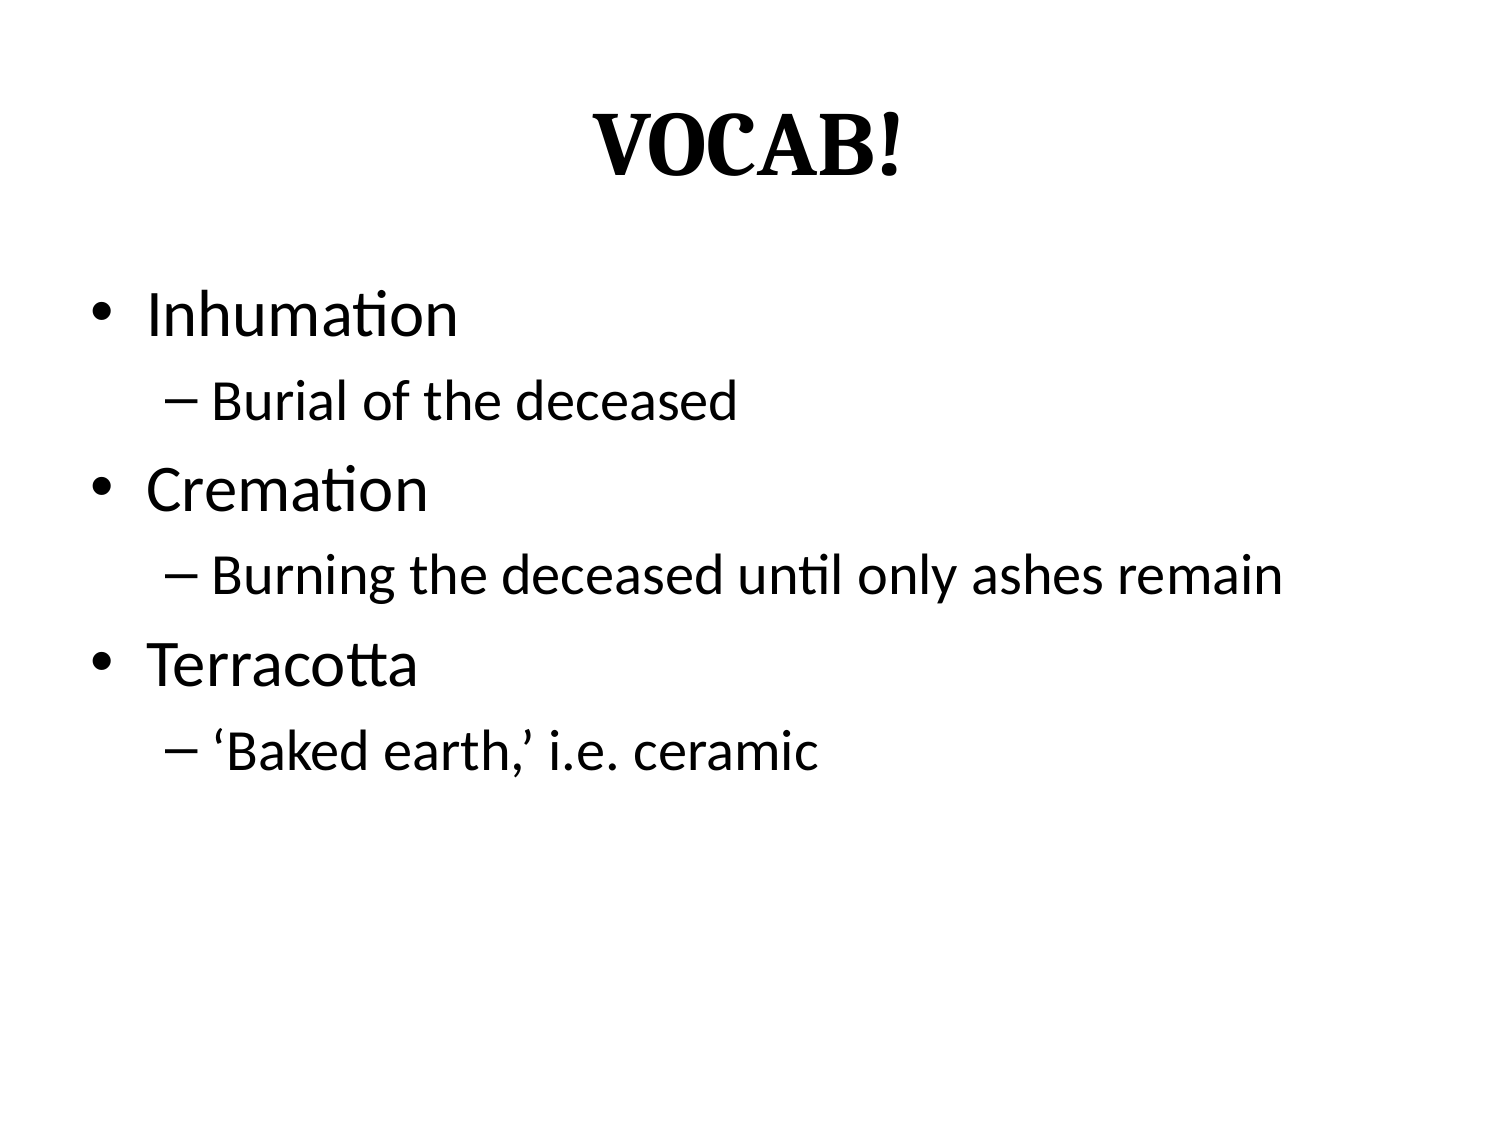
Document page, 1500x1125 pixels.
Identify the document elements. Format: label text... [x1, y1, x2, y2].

title Vocab! [75, 45, 1425, 233]
list Inhumation Burial of the deceased Cremation Burning the deceased until only ashes remain Terracotta ‘Baked earth,’ i.e. ceramic [75, 262, 1425, 1005]
